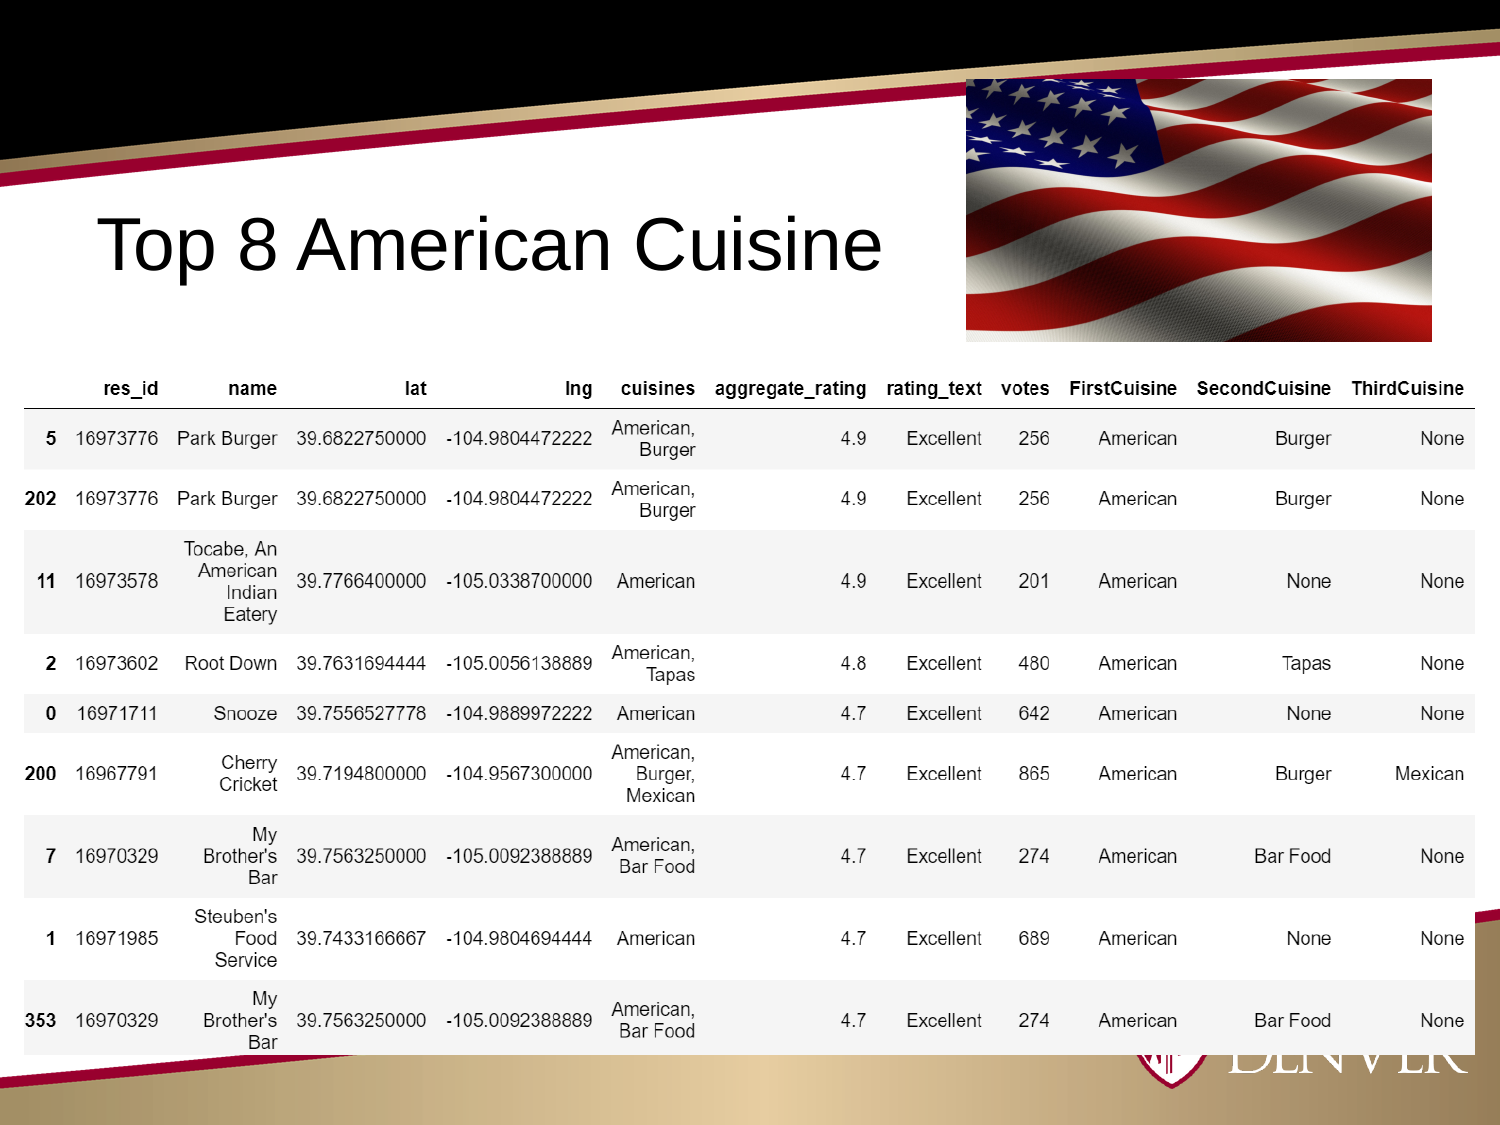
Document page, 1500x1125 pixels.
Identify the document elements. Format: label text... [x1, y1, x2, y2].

text_box Top 8 American Cuisine [81, 180, 959, 310]
picture [0, 0, 1500, 1125]
